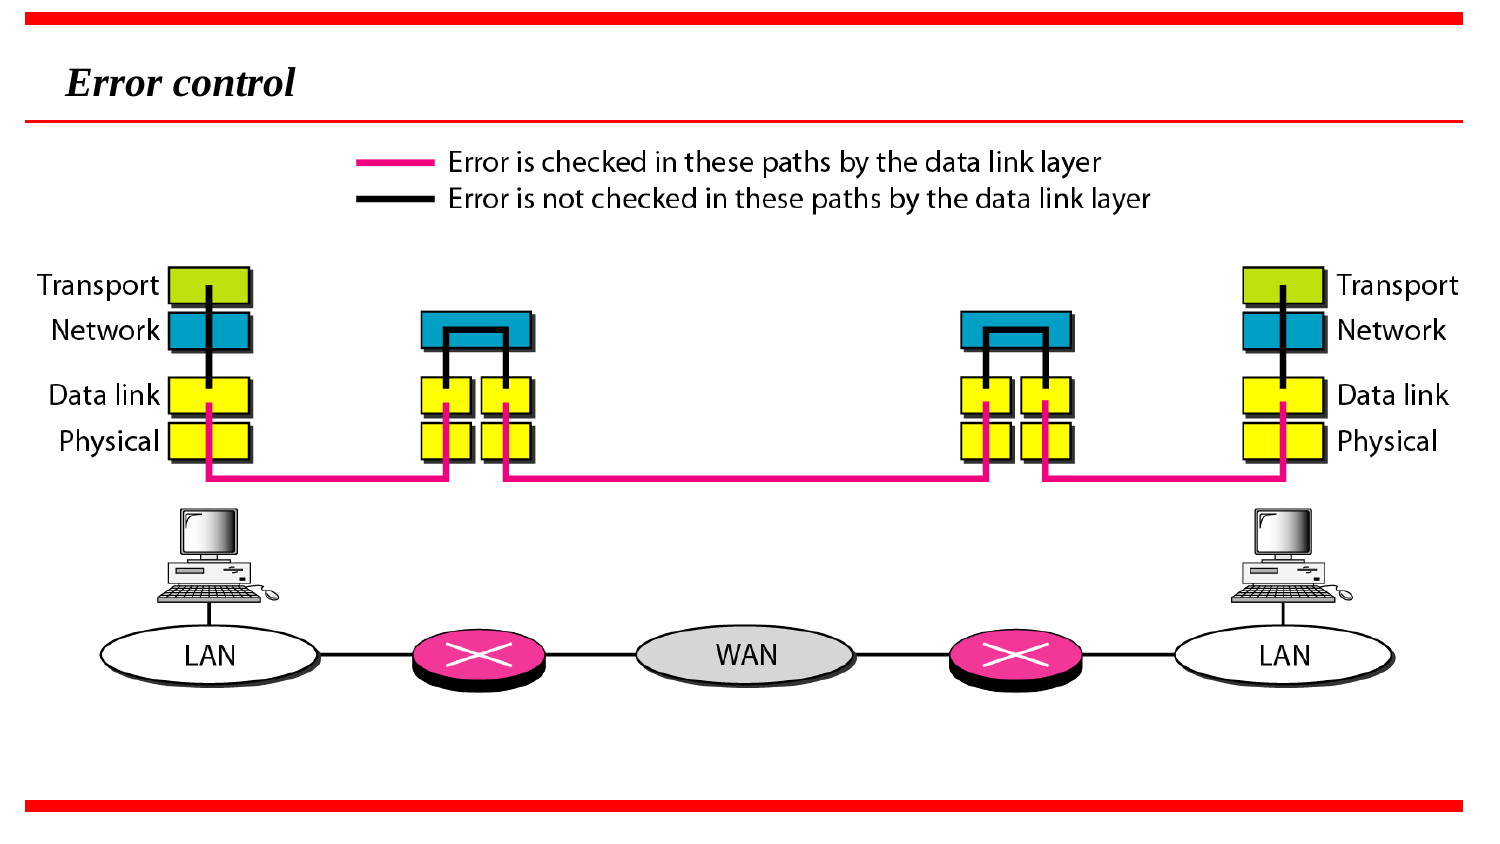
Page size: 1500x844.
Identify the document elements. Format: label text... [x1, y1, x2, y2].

text_box Error control [49, 46, 577, 104]
picture [37, 146, 1459, 693]
